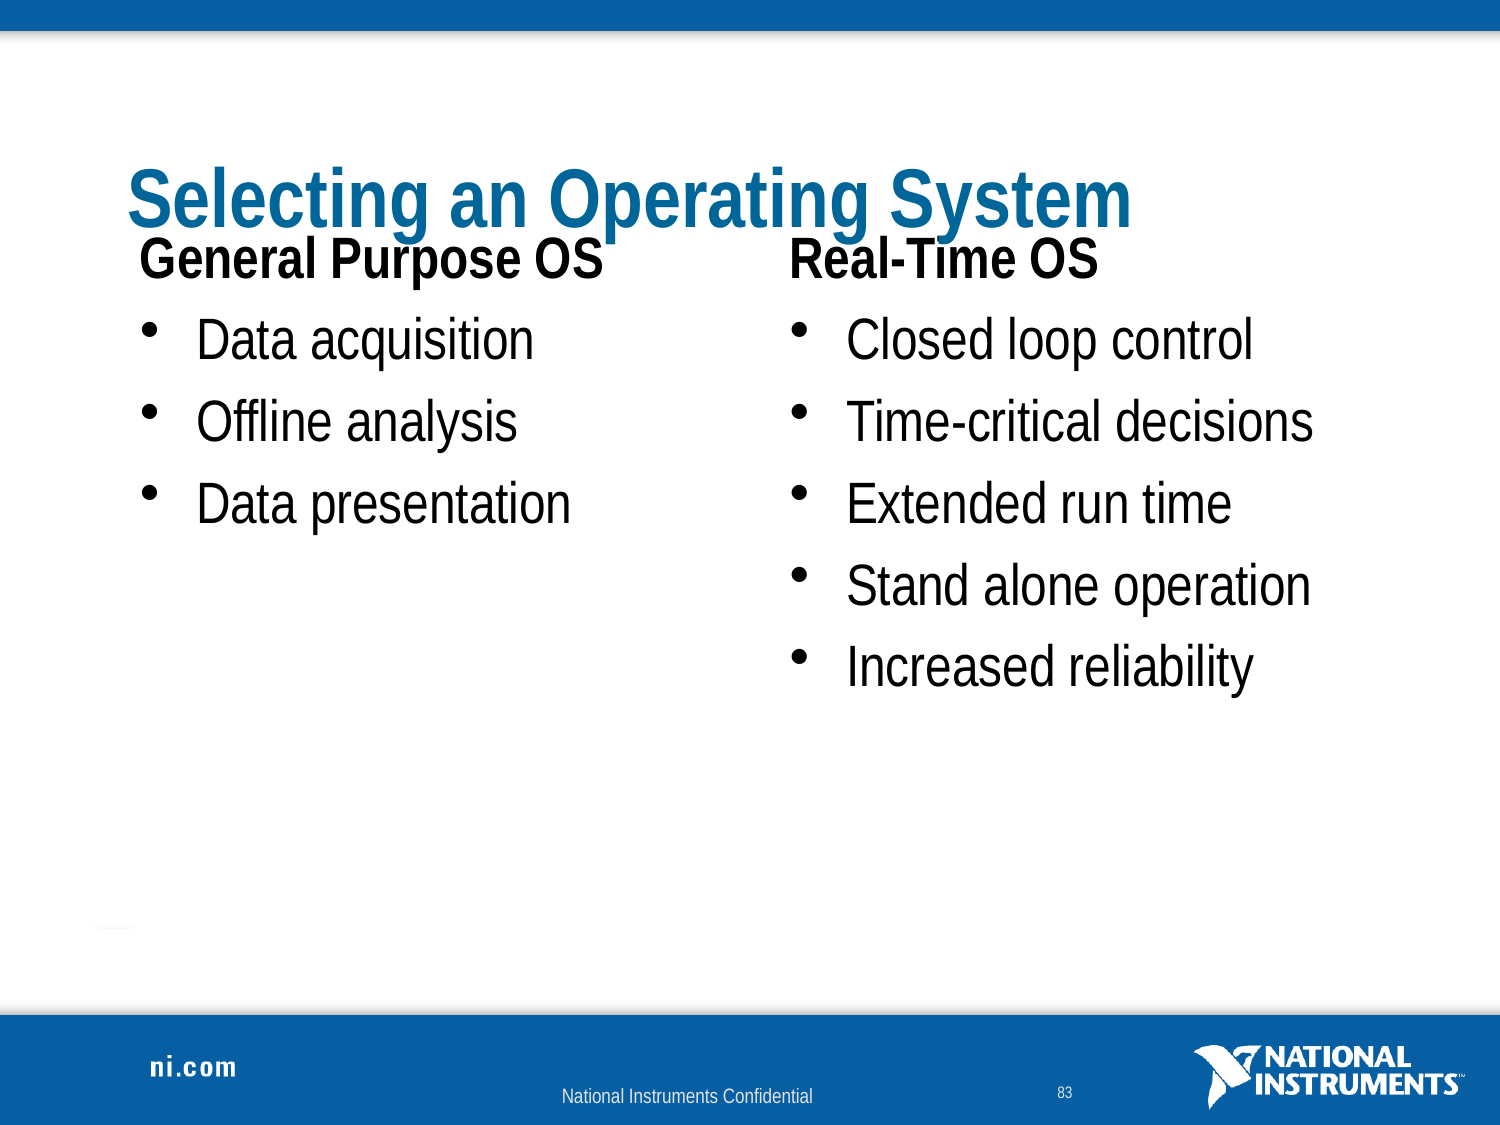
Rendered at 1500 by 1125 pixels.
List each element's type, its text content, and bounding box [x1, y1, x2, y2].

picture [0, 0, 1500, 1125]
text_box General Purpose OS Data acquisition Offline analysis Data presentation [124, 288, 774, 913]
text_box Real-Time OS Closed loop control Time-critical decisions Extended run time Stand alone operation Increased reliability [774, 212, 1463, 913]
title Selecting an Operating System [112, 99, 1388, 288]
